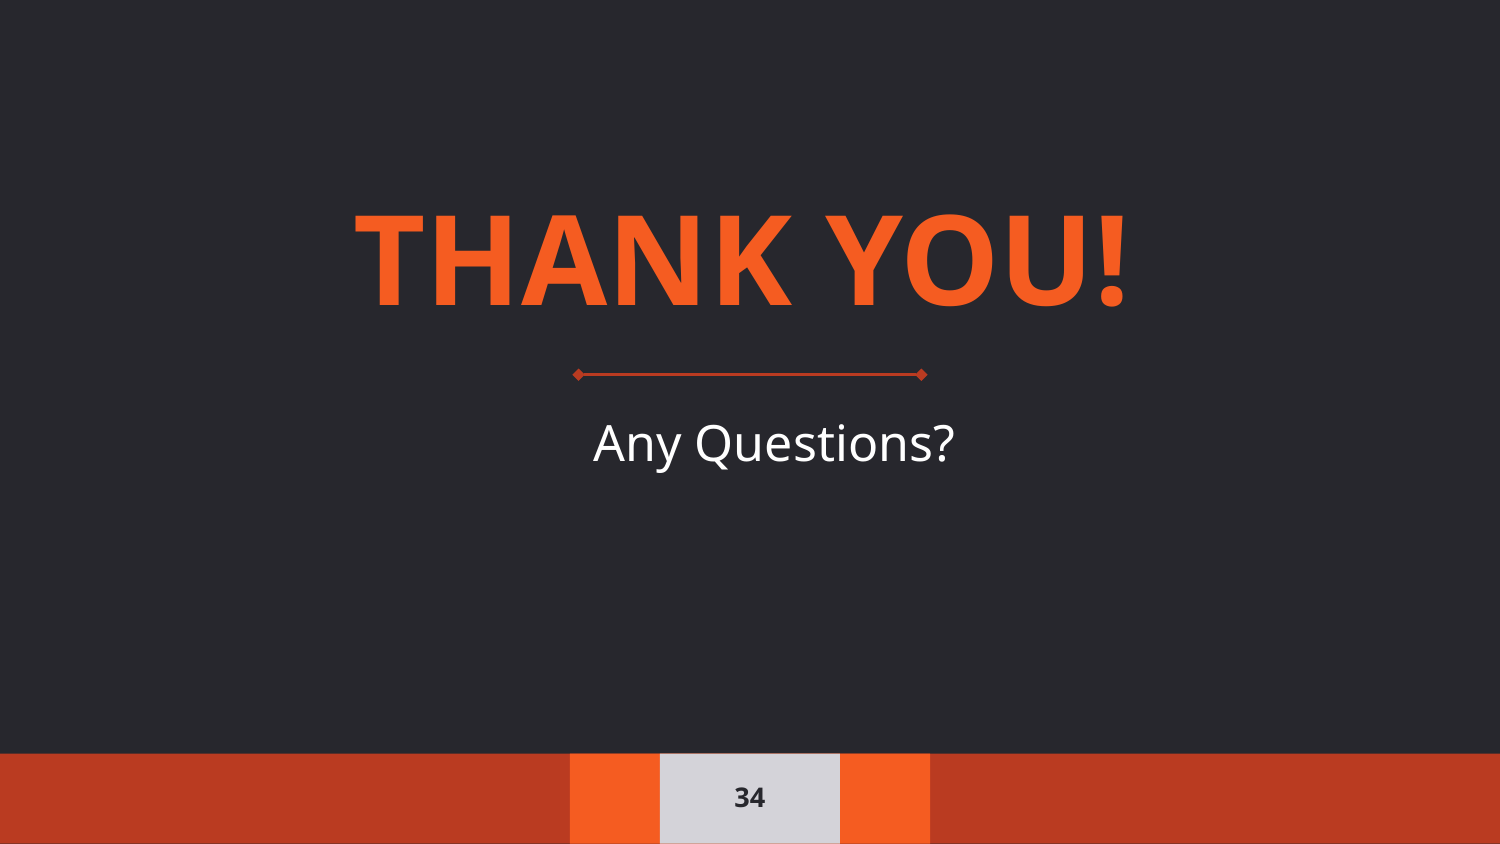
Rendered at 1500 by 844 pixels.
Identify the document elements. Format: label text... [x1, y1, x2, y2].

subtitle Any Questions? [578, 387, 1006, 498]
slide_number 34 [660, 753, 840, 844]
title THANK YOU! [338, 155, 1162, 346]
